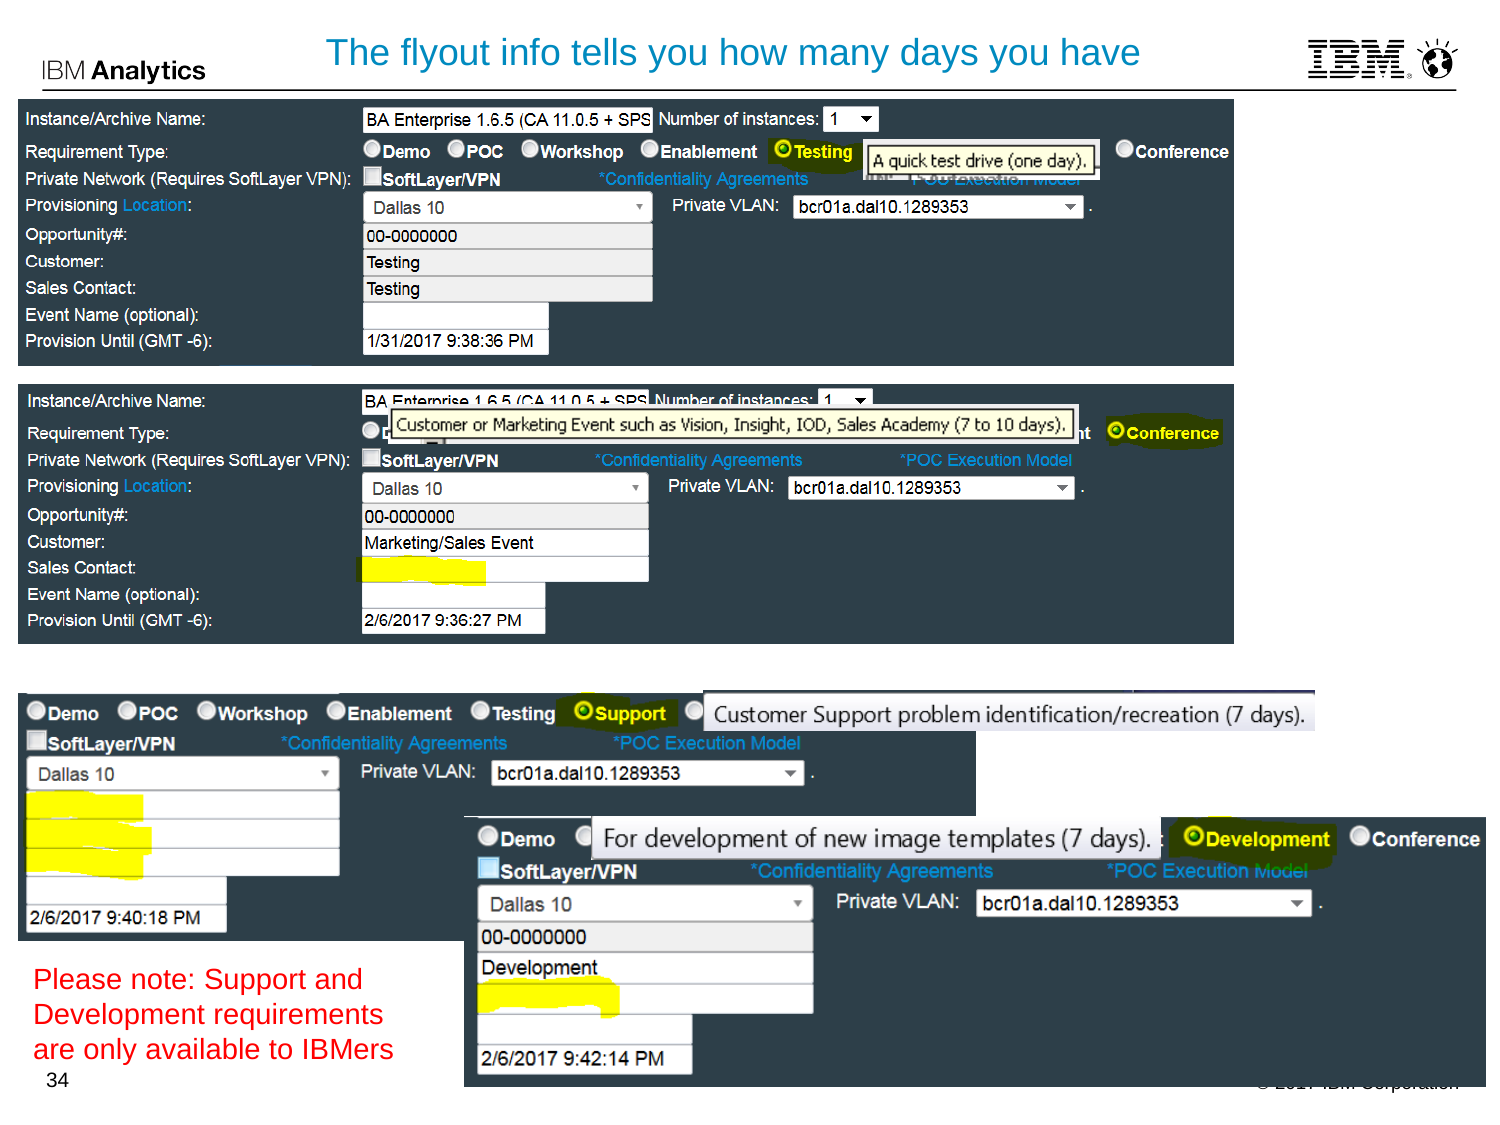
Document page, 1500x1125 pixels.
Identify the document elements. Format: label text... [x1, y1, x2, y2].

picture [18, 42, 1234, 366]
picture [18, 384, 1234, 645]
text_box Please note: Support and Development requirements are only available to IBMers [18, 953, 432, 1073]
text_box The flyout info tells you how many days you have [310, 20, 1157, 80]
picture [1294, 24, 1469, 91]
picture [18, 689, 1486, 1087]
